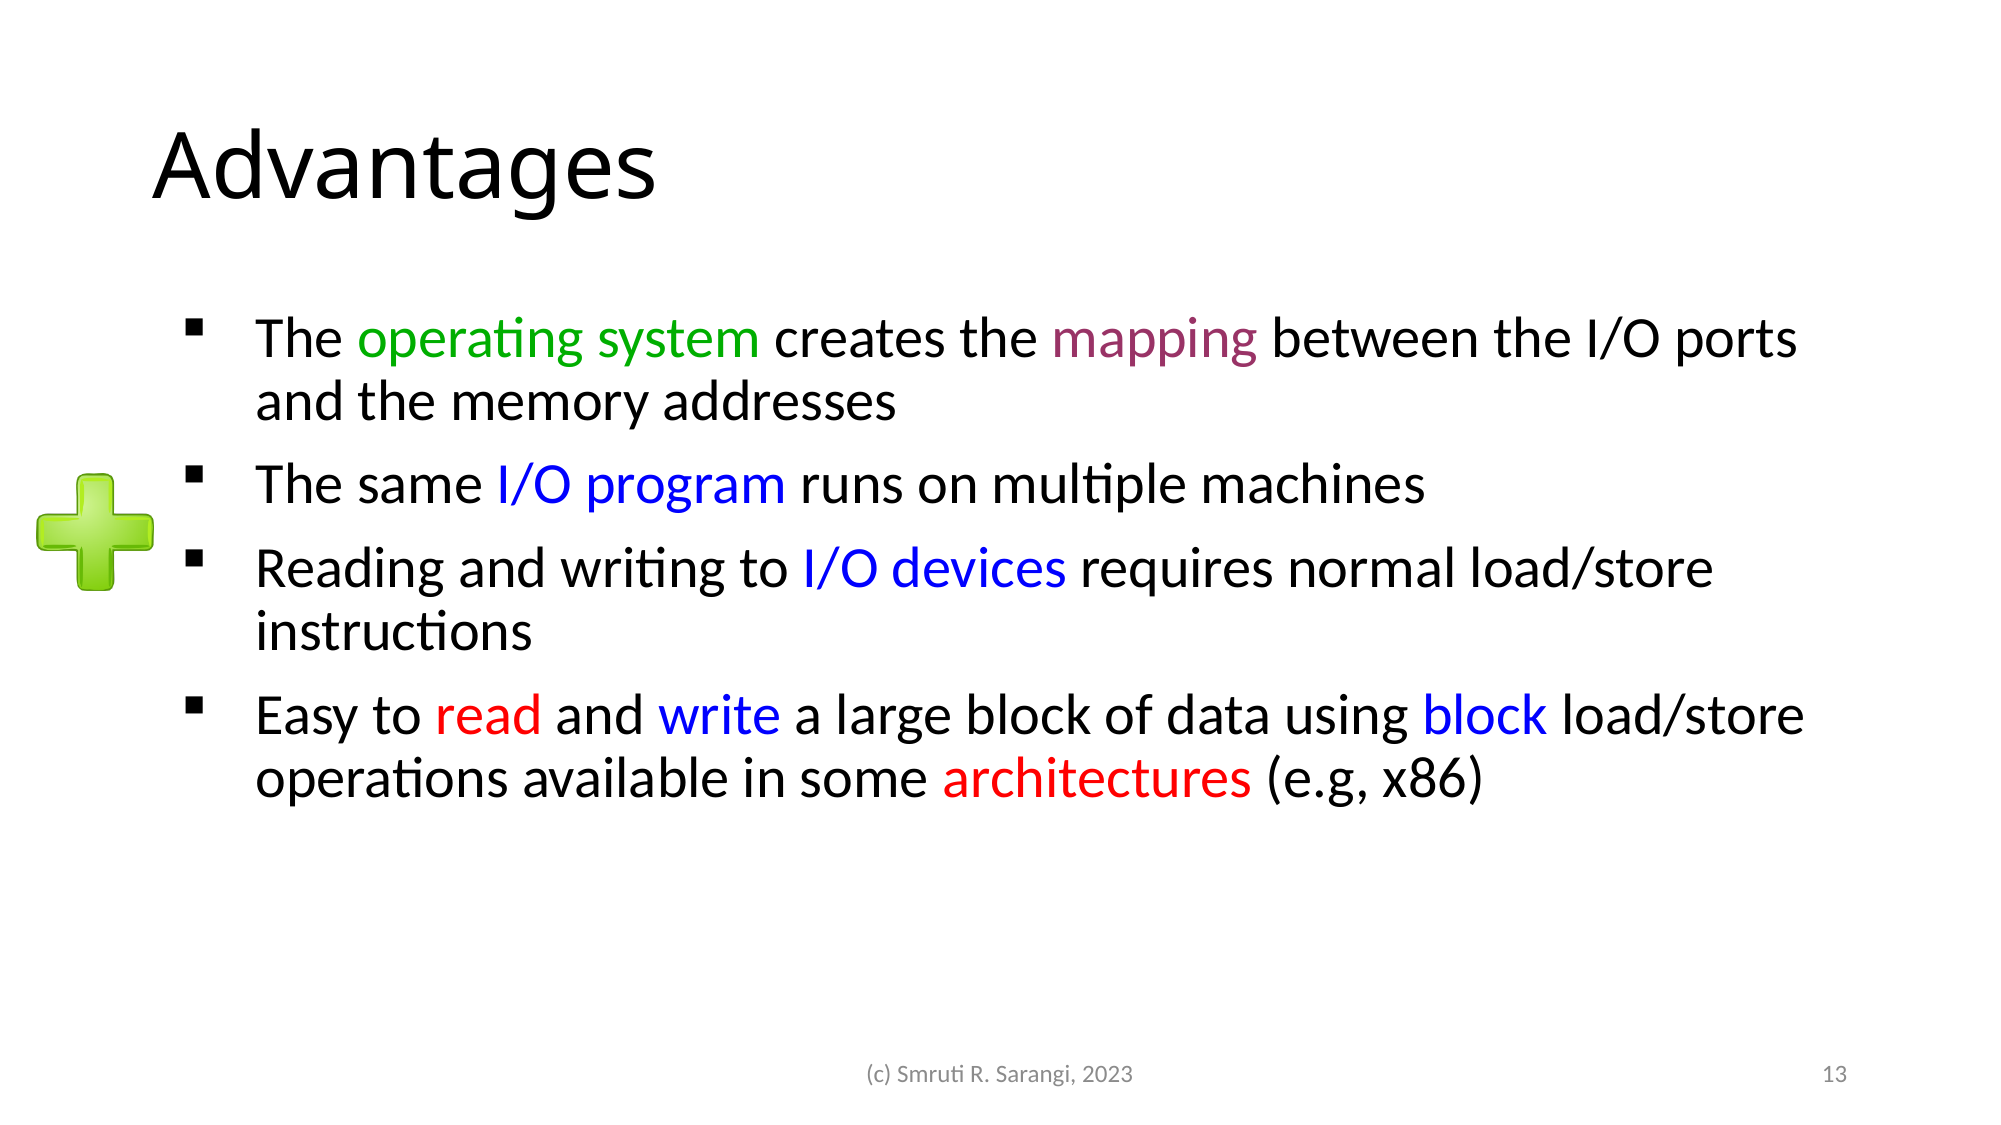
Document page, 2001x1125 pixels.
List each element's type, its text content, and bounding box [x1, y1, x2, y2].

list The operating system creates the mapping between the I/O ports and the memory addresses The same I/O program runs on multiple machines Reading and writing to I/O devices requires normal load/store instructions Easy to read and write a large block of data using block load/store operations available in some architectures (e.g, x86) [137, 299, 1863, 1014]
title Advantages [137, 59, 1863, 278]
picture [36, 473, 154, 591]
footer (c) Smruti R. Sarangi, 2023 [662, 1042, 1338, 1103]
slide_number 13 [1412, 1042, 1863, 1103]
